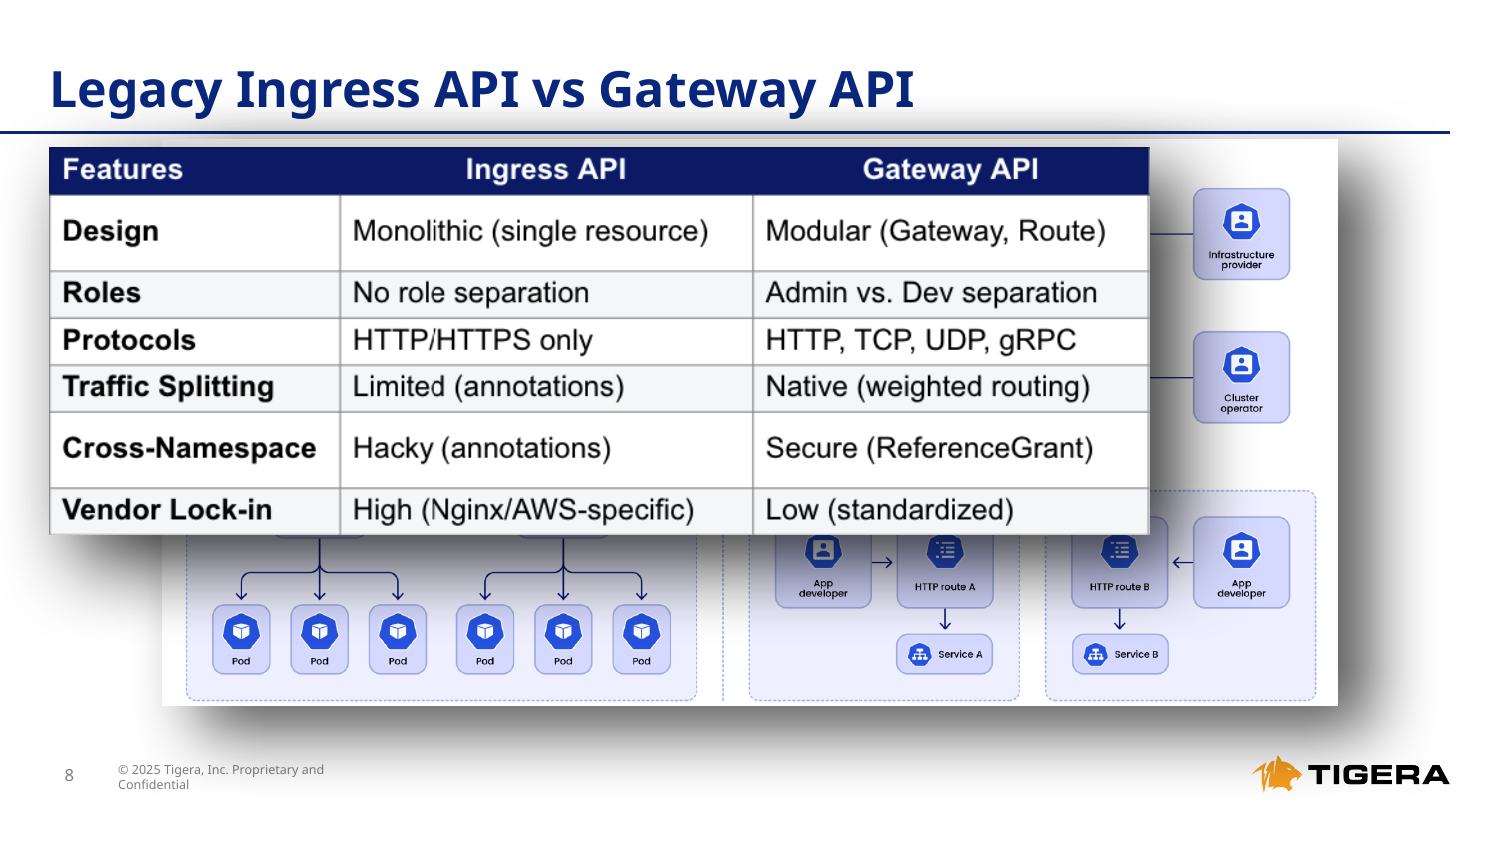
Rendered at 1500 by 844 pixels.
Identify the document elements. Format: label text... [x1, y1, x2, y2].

picture [1251, 755, 1450, 794]
title Legacy Ingress API vs Gateway API [49, 35, 1425, 117]
picture [49, 139, 1338, 706]
